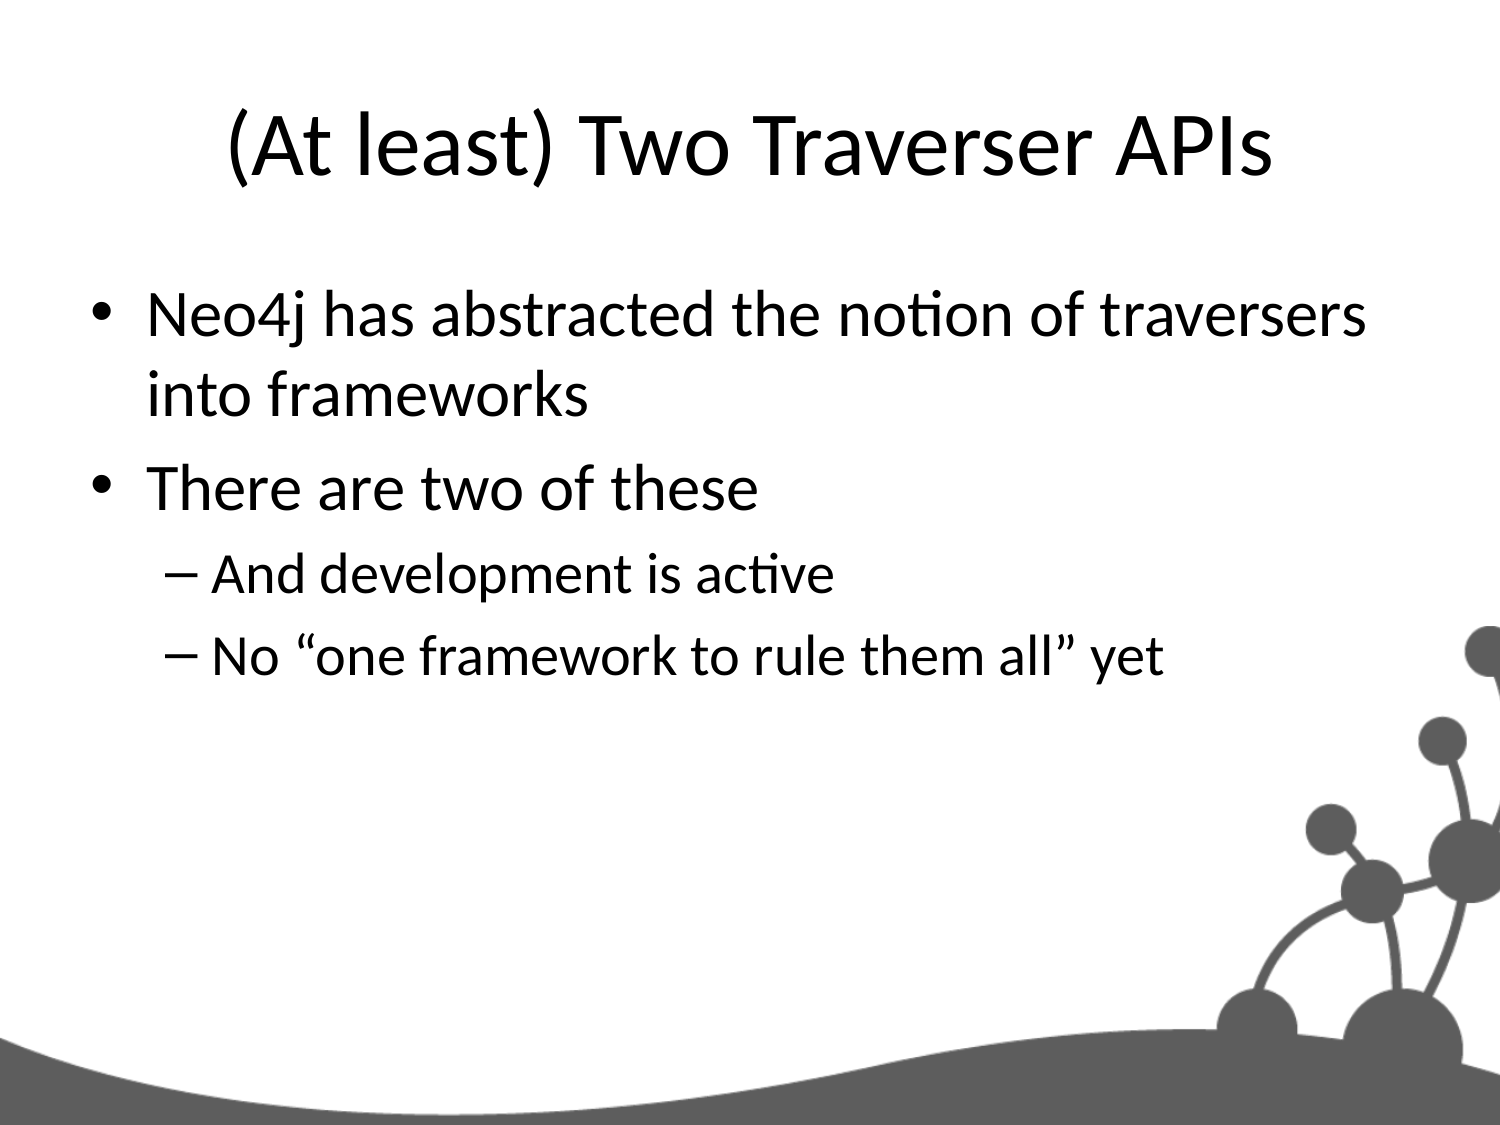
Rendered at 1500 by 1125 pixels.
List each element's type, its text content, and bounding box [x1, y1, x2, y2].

list Neo4j has abstracted the notion of traversers into frameworks There are two of these And development is active No “one framework to rule them all” yet [75, 262, 1425, 1005]
title (At least) Two Traverser APIs [75, 45, 1425, 233]
